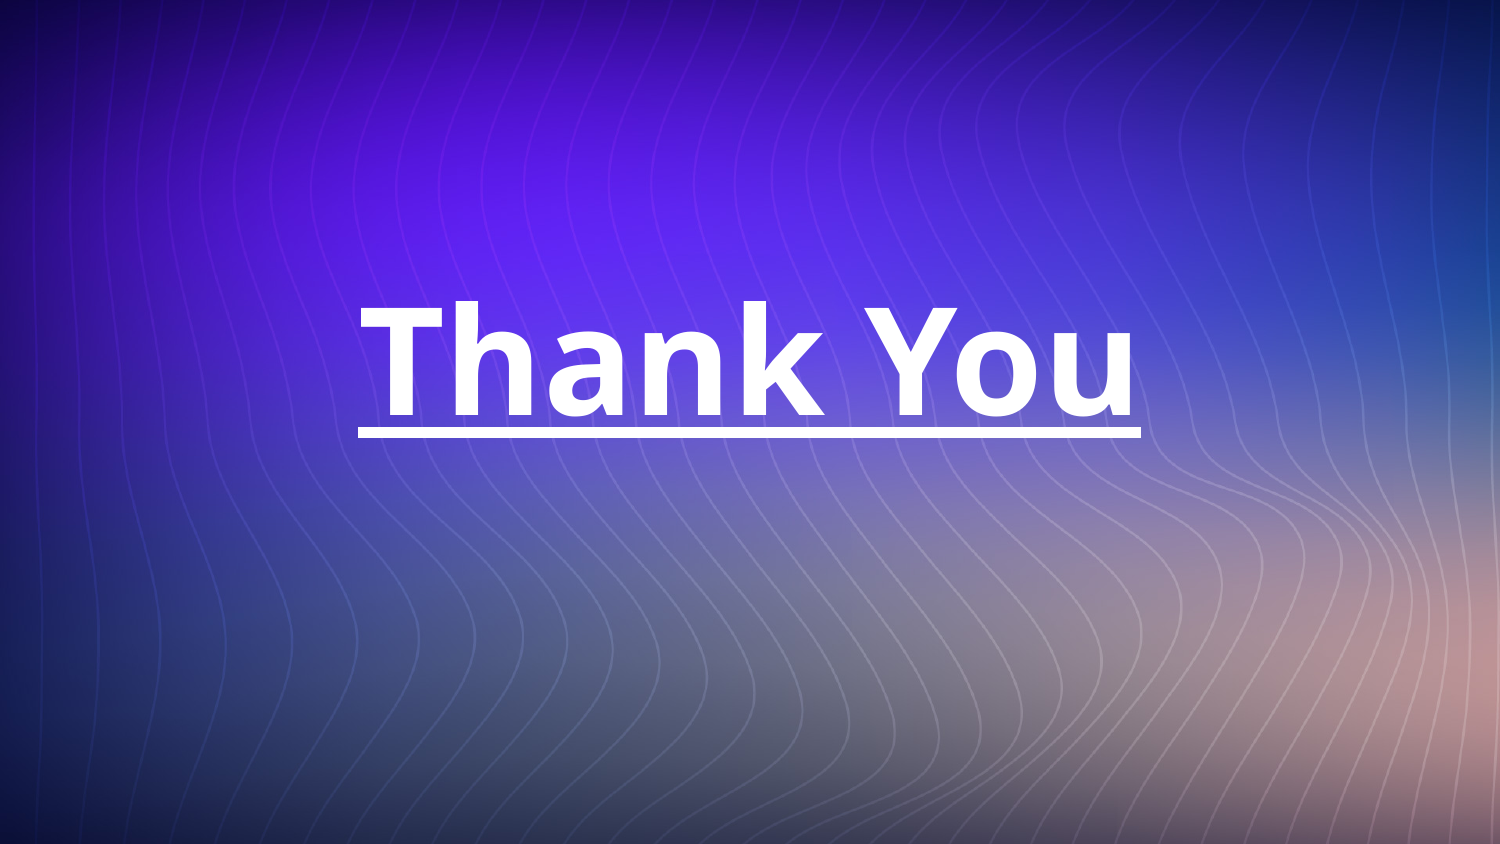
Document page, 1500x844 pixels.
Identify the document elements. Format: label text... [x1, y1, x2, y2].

title Thank You [148, 250, 1352, 490]
picture [0, 0, 1500, 844]
